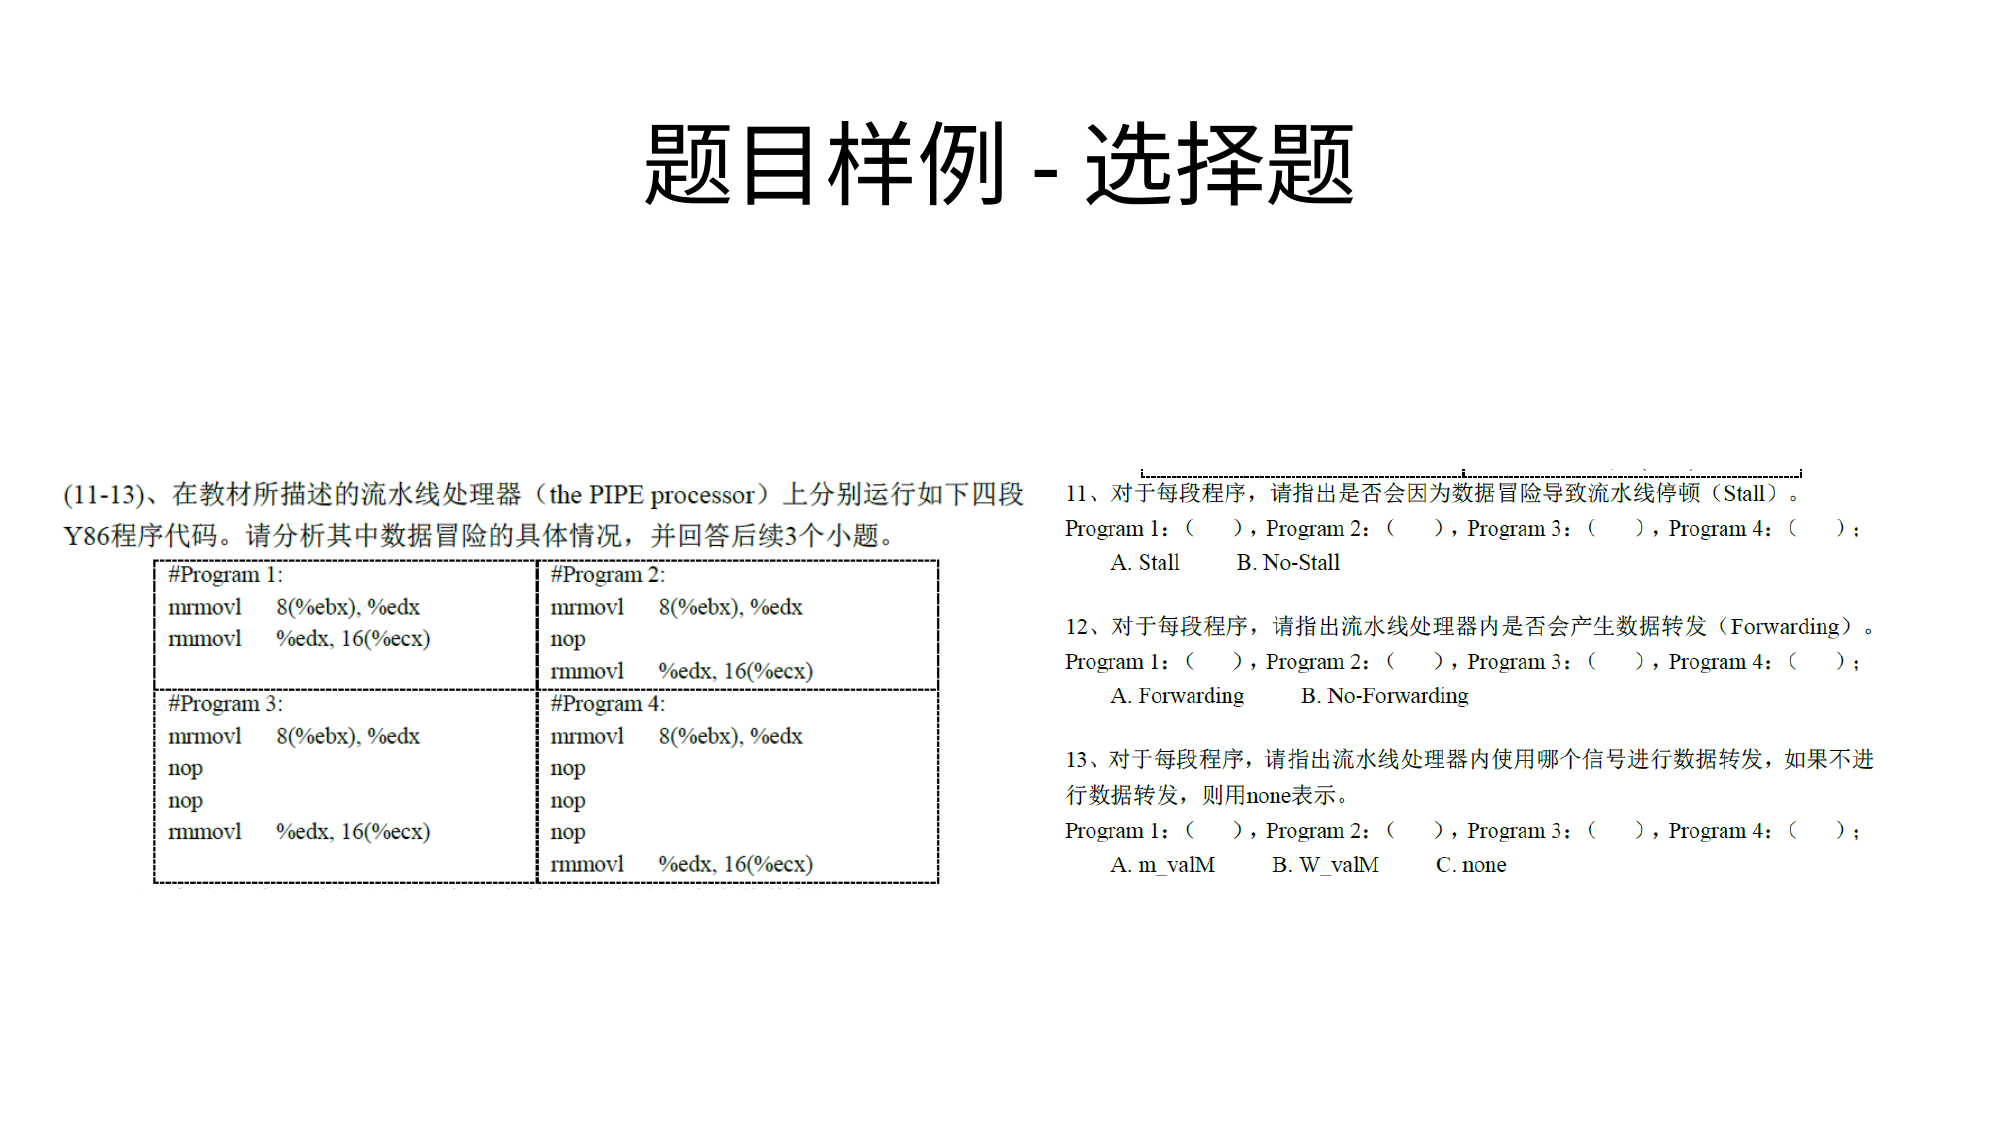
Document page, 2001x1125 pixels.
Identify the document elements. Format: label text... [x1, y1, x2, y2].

title 题目样例-选择题 [137, 59, 1863, 278]
picture [40, 472, 1036, 889]
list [1044, 469, 1907, 892]
